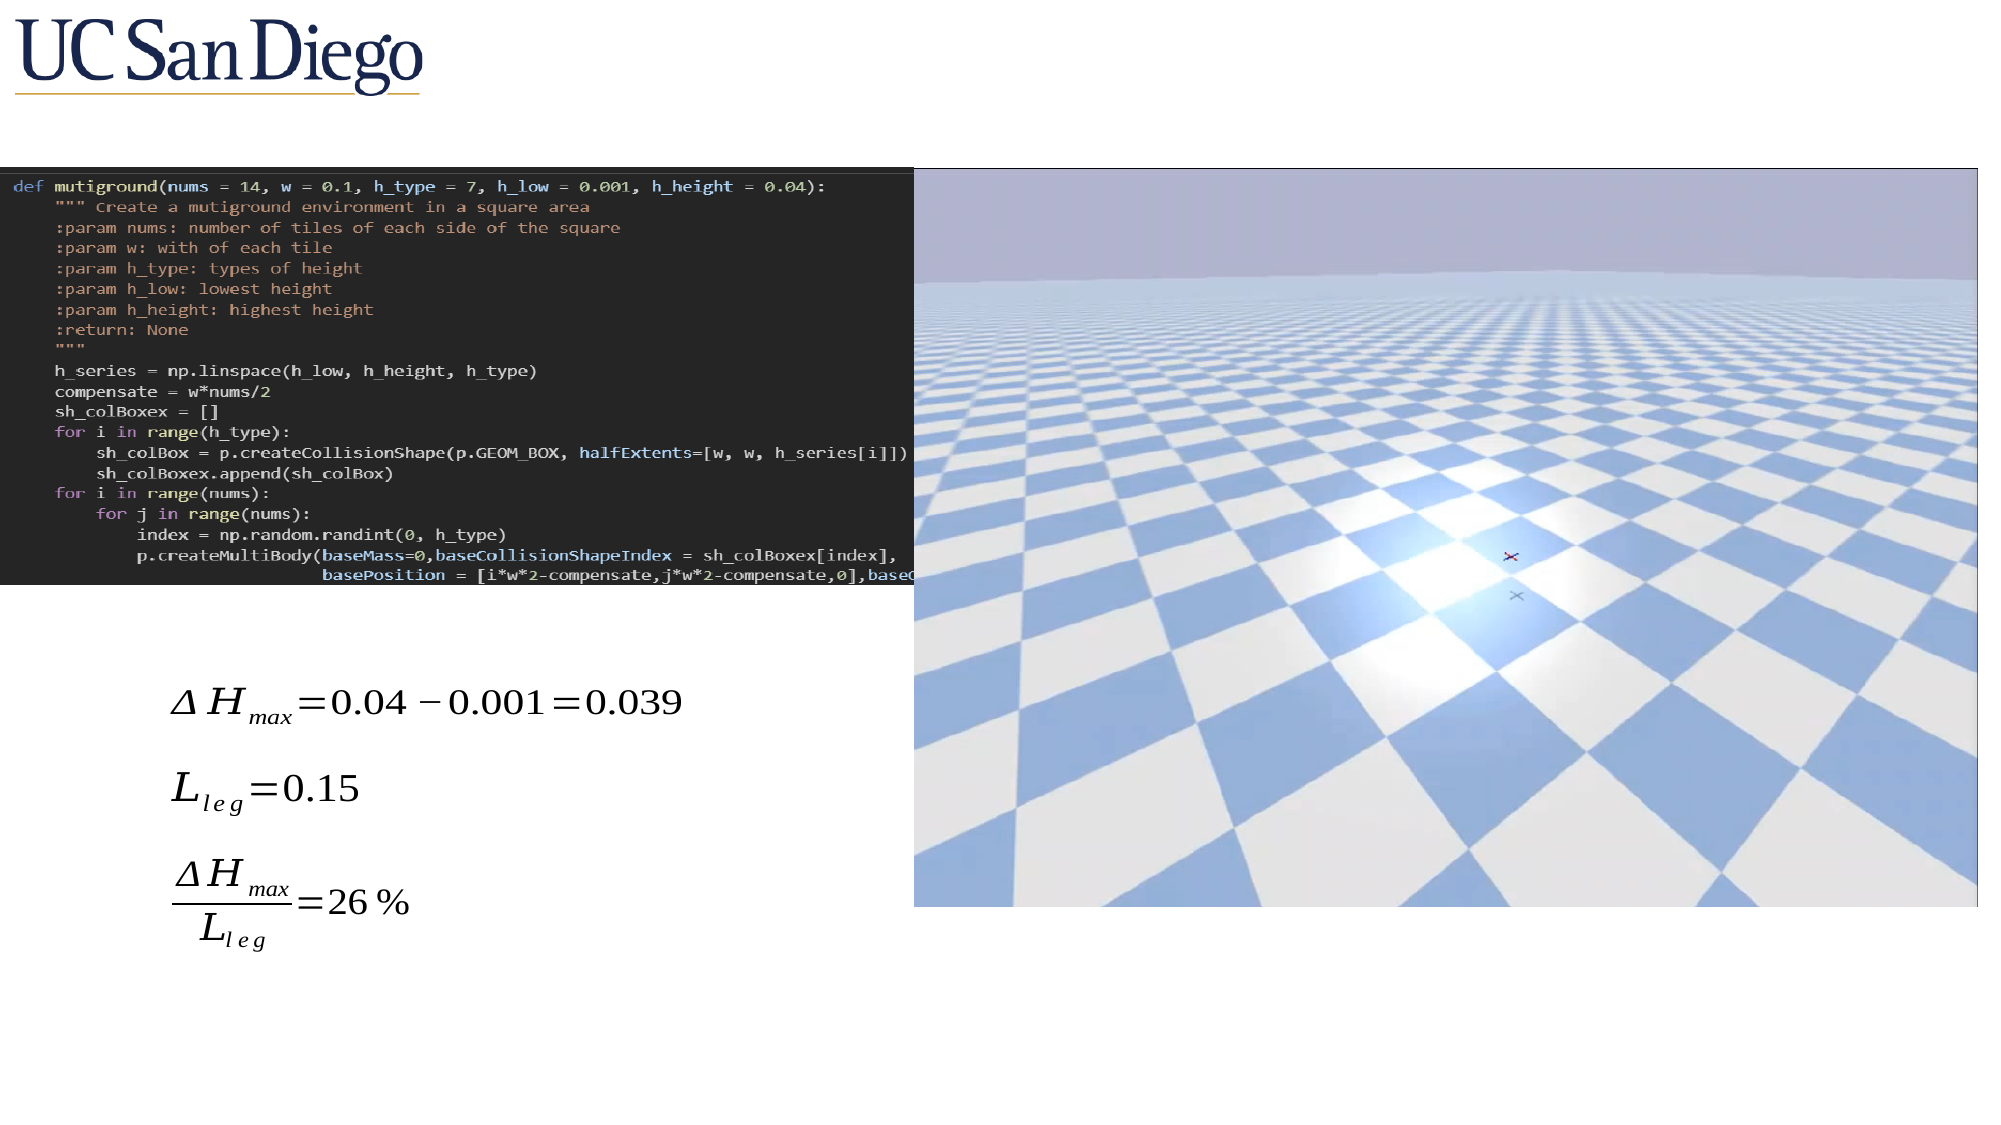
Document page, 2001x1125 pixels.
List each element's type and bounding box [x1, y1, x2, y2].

picture [0, 167, 914, 585]
picture [10, 15, 427, 99]
text_box [913, 167, 1979, 908]
